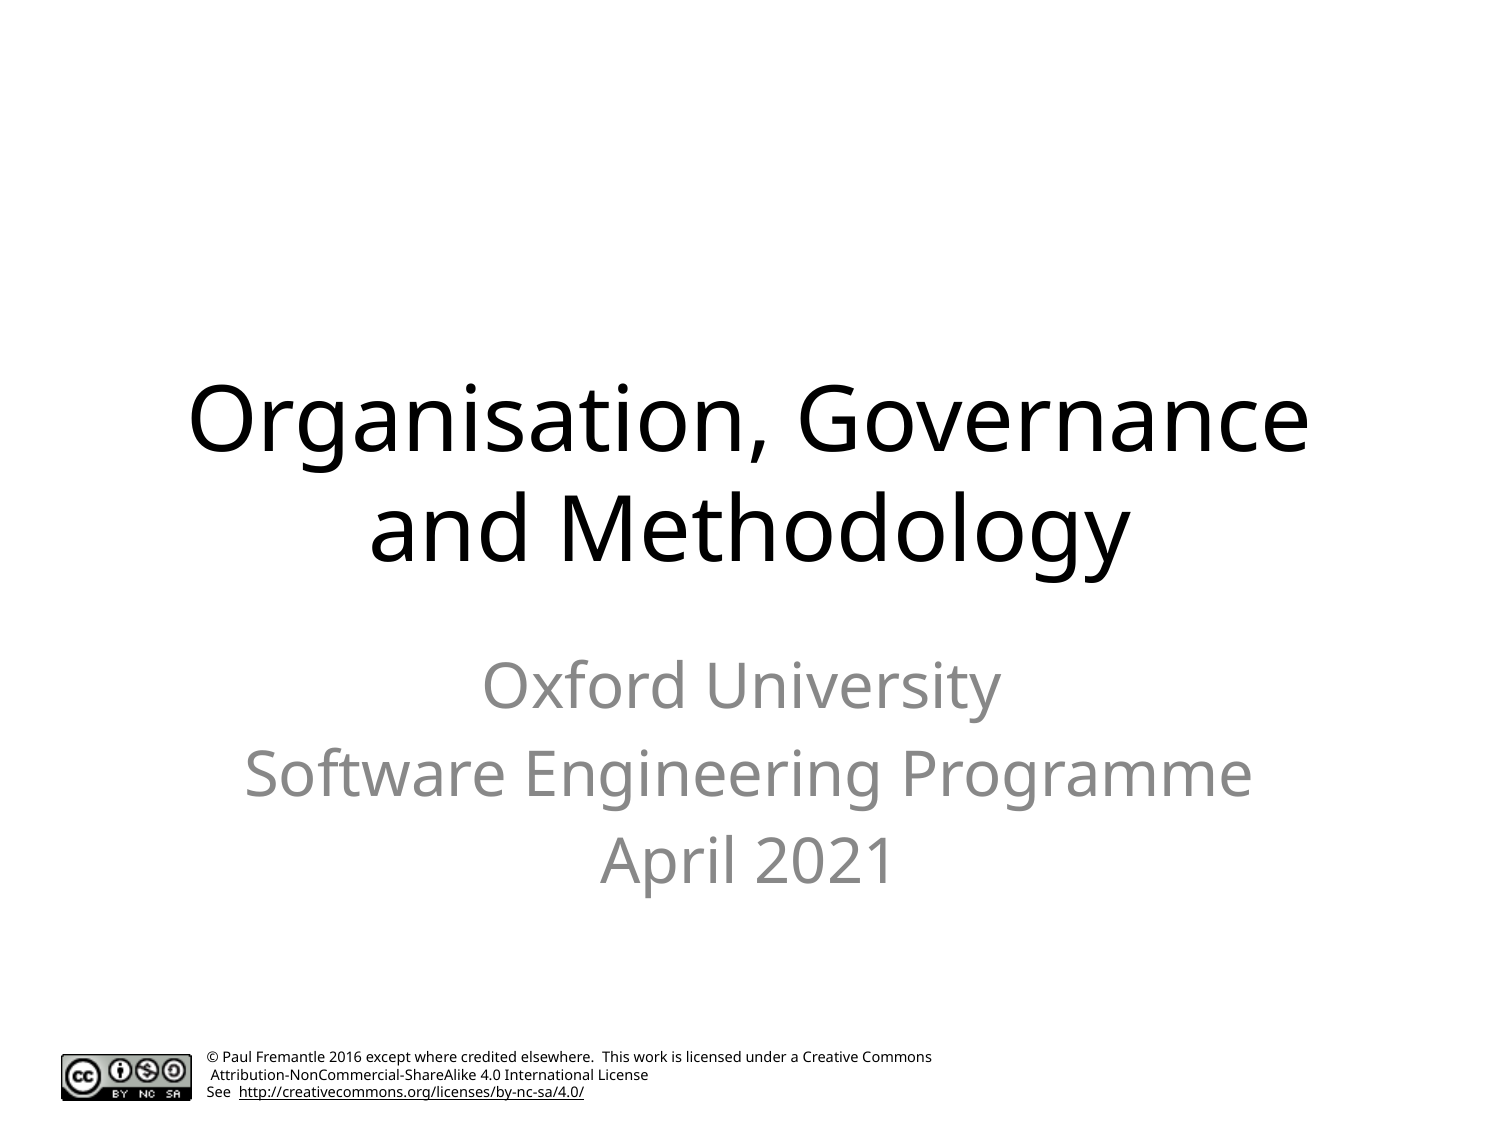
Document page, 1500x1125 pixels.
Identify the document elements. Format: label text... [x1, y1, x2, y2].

subtitle Oxford University Software Engineering Programme April 2021 [225, 637, 1275, 925]
title Organisation, Governance and Methodology [112, 349, 1388, 591]
picture [61, 1054, 192, 1101]
